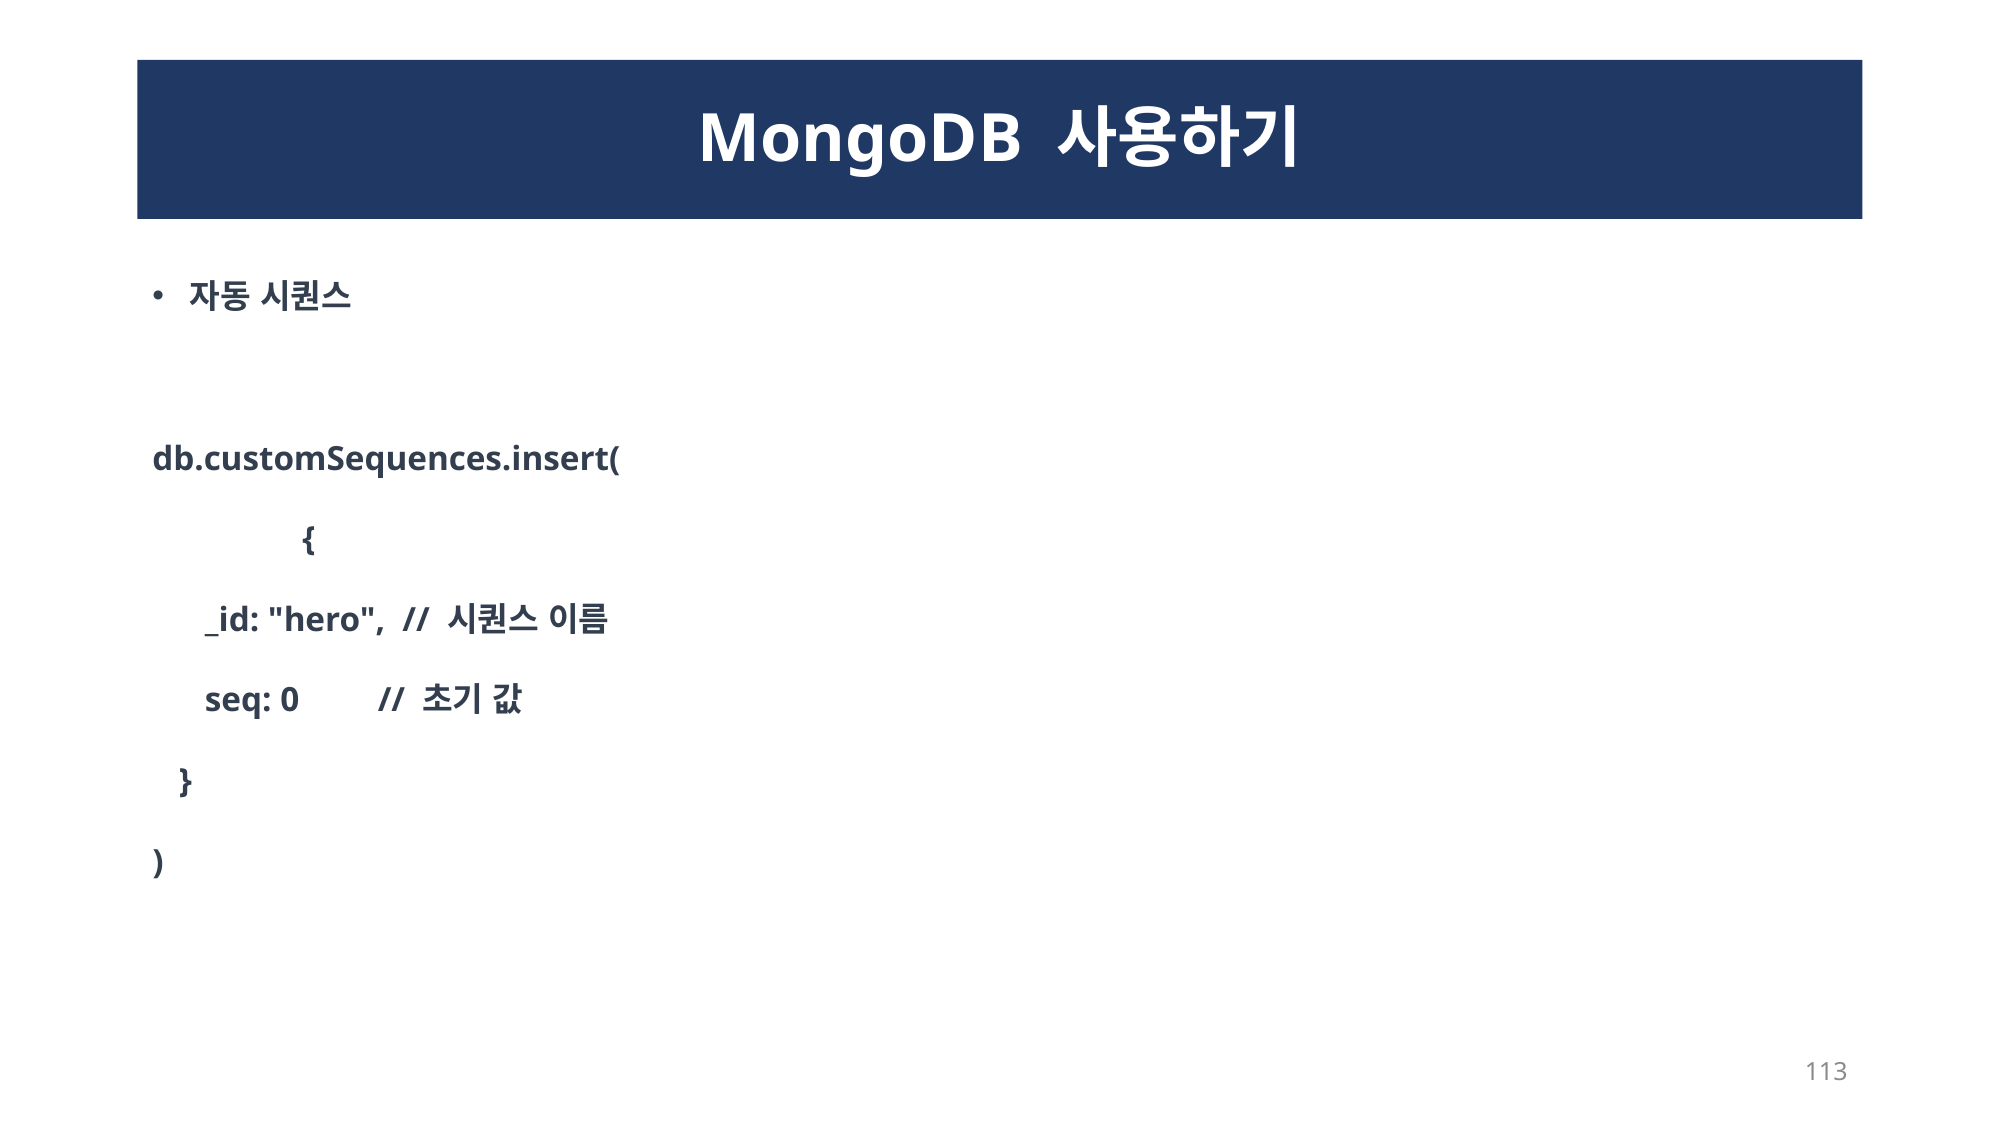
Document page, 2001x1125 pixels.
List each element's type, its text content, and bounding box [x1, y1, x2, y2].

slide_number 113 [1412, 1042, 1863, 1103]
list 자동 시퀀스 db.customSequences.insert( { _id: "hero", // 시퀀스 이름 seq: 0 // 초기 값 } ) [137, 248, 1863, 1014]
title MongoDB 사용하기 [137, 59, 1863, 219]
